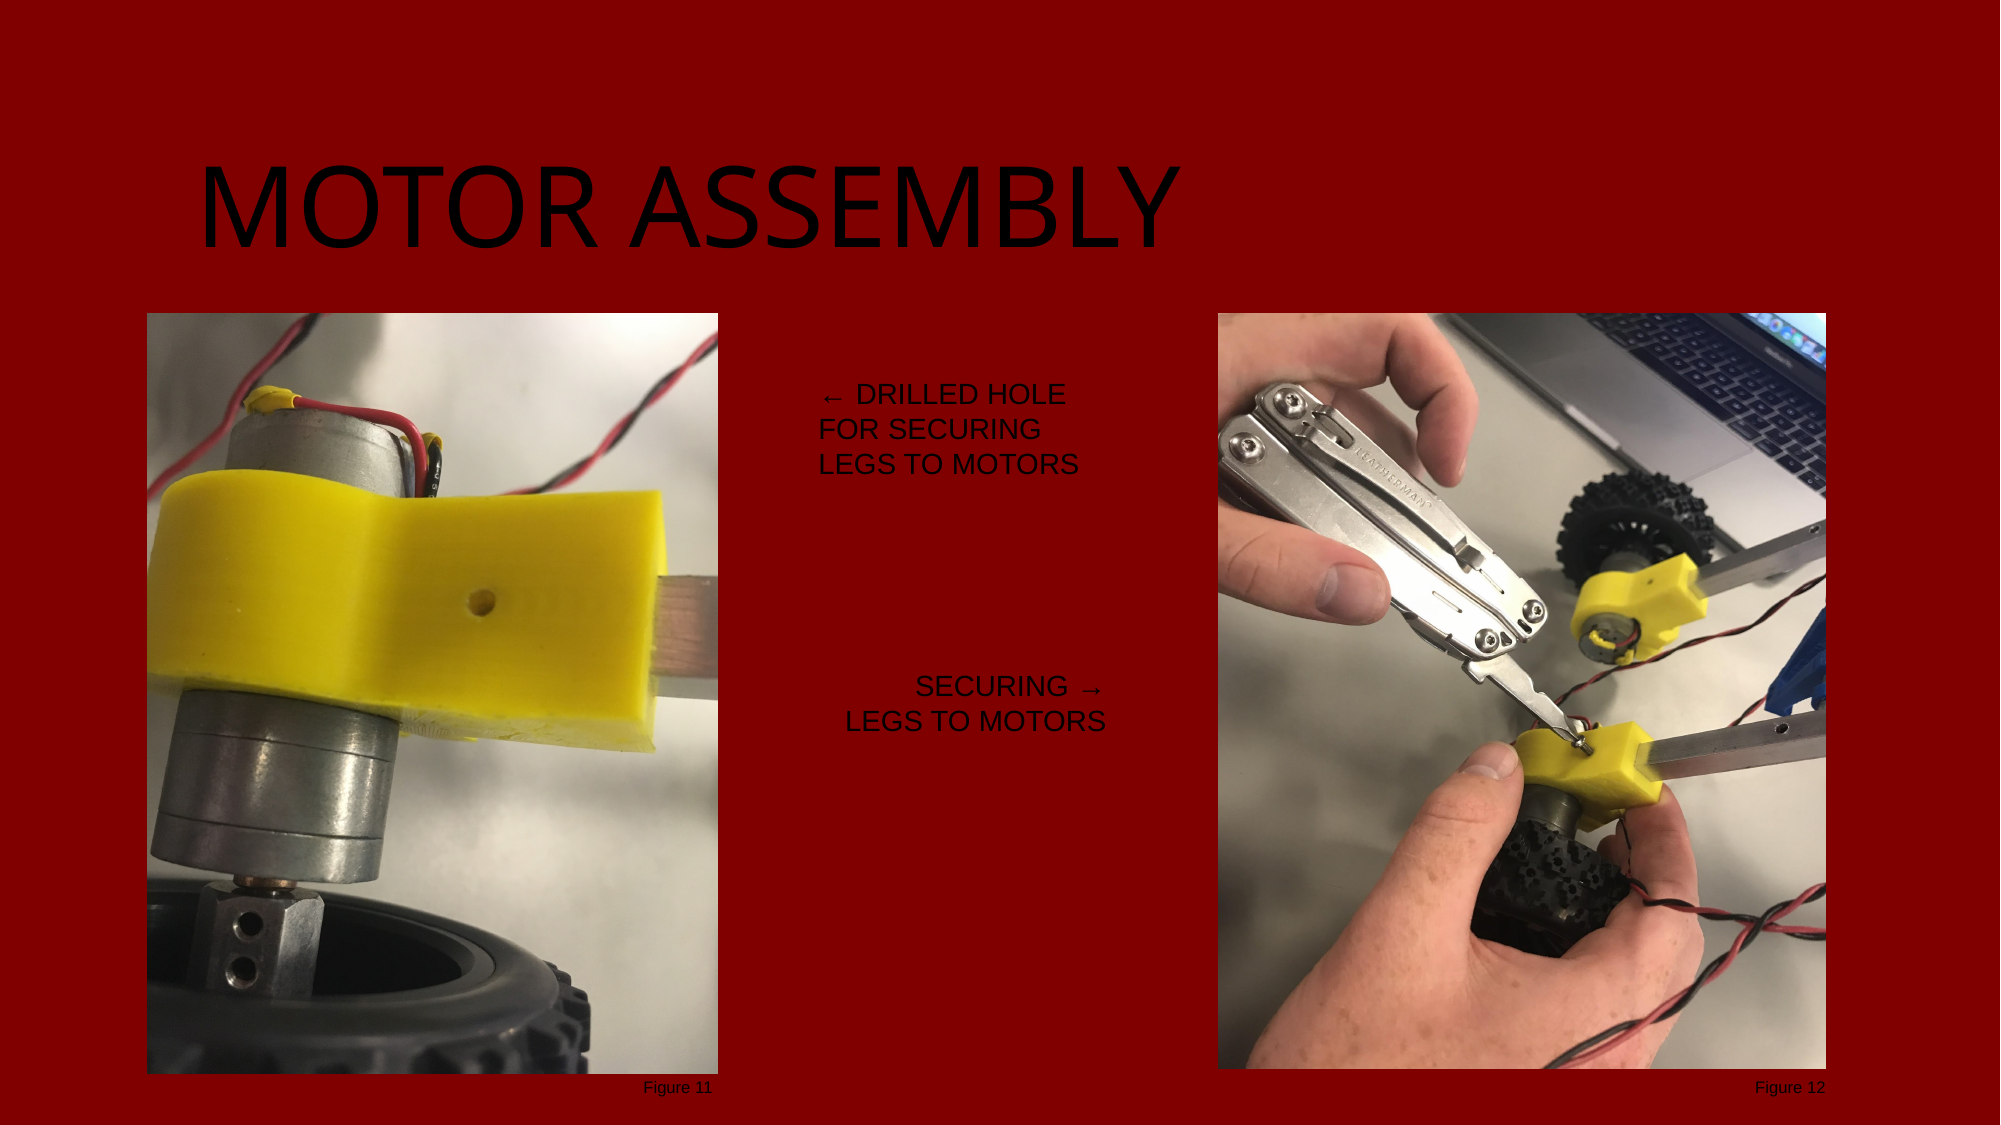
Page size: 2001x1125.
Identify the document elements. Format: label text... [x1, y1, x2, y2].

picture [1218, 313, 1826, 1070]
text_box Figure 12 [1740, 1062, 1951, 1100]
title MOTOR ASSEMBLY [175, 79, 1826, 344]
picture [147, 313, 719, 1075]
text_box ← DRILLED HOLE FOR SECURING LEGS TO MOTORS [803, 360, 1122, 463]
text_box SECURING → LEGS TO MOTORS [803, 651, 1122, 767]
text_box Figure 11 [628, 1062, 839, 1100]
